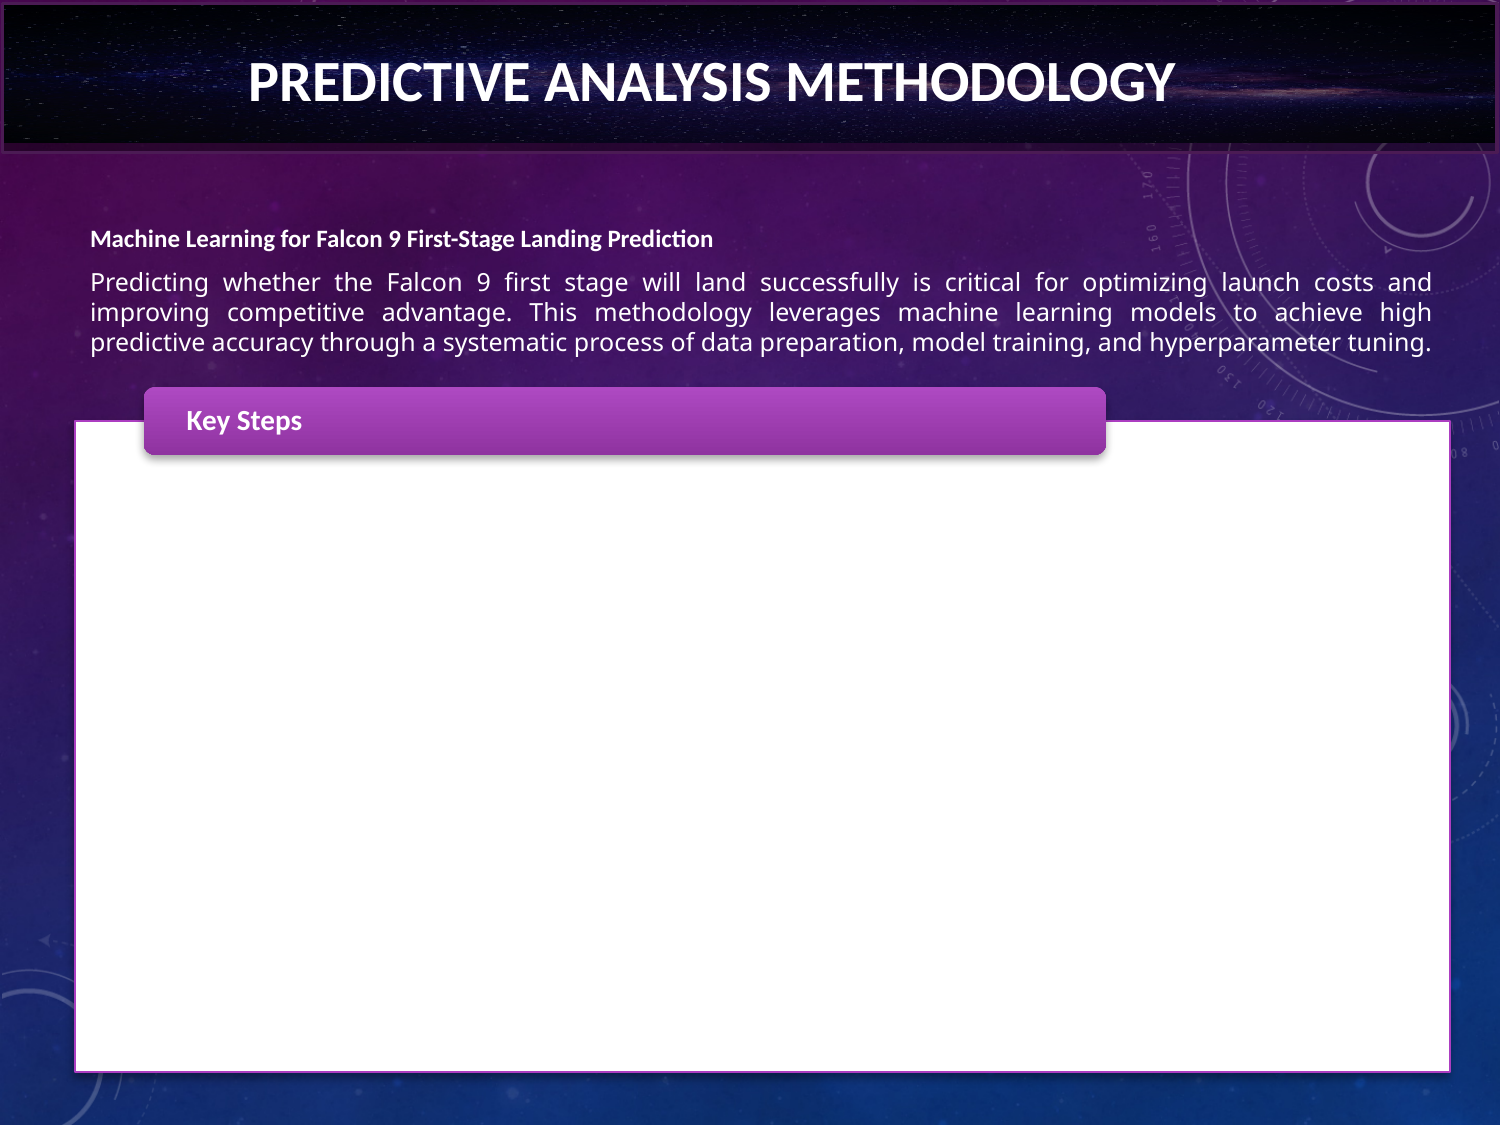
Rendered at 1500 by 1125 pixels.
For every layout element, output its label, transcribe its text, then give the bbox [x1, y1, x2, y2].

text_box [74, 362, 1451, 1097]
list Machine Learning for Falcon 9 First-Stage Landing Prediction Predicting whether the Falcon 9 first stage will land successfully is critical for optimizing launch costs and improving competitive advantage. This methodology leverages machine learning models to achieve high predictive accuracy through a systematic process of data preparation, model training, and hyperparameter tuning. [75, 200, 1450, 362]
picture [0, 0, 1500, 1125]
